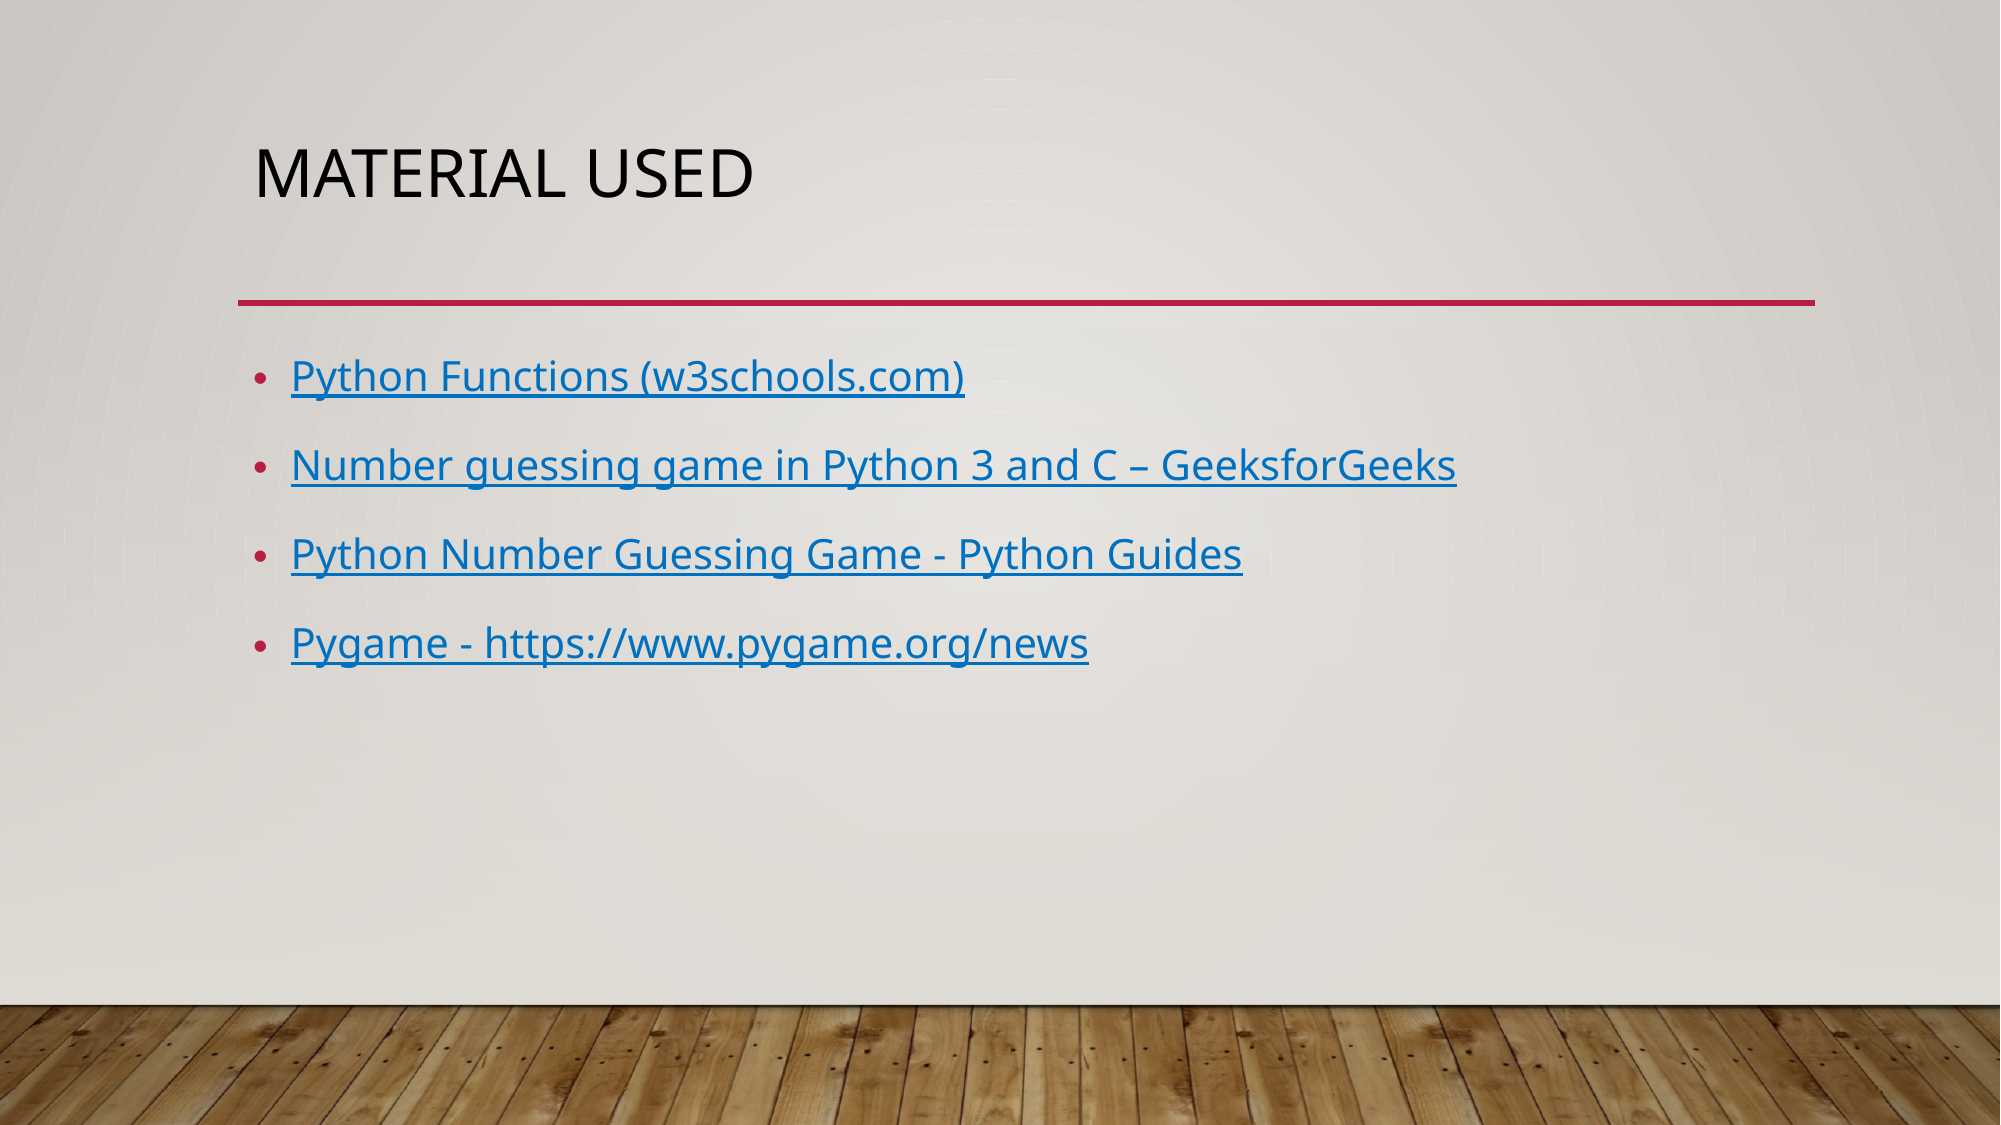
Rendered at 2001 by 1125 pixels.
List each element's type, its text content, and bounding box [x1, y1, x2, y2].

picture [0, 1005, 2000, 1125]
list Python Functions (w3schools.com) Number guessing game in Python 3 and C – GeeksforGeeks Python Number Guessing Game - Python Guides Pygame - https://www.pygame.org/news [238, 330, 1814, 897]
title Material used [238, 131, 1814, 305]
